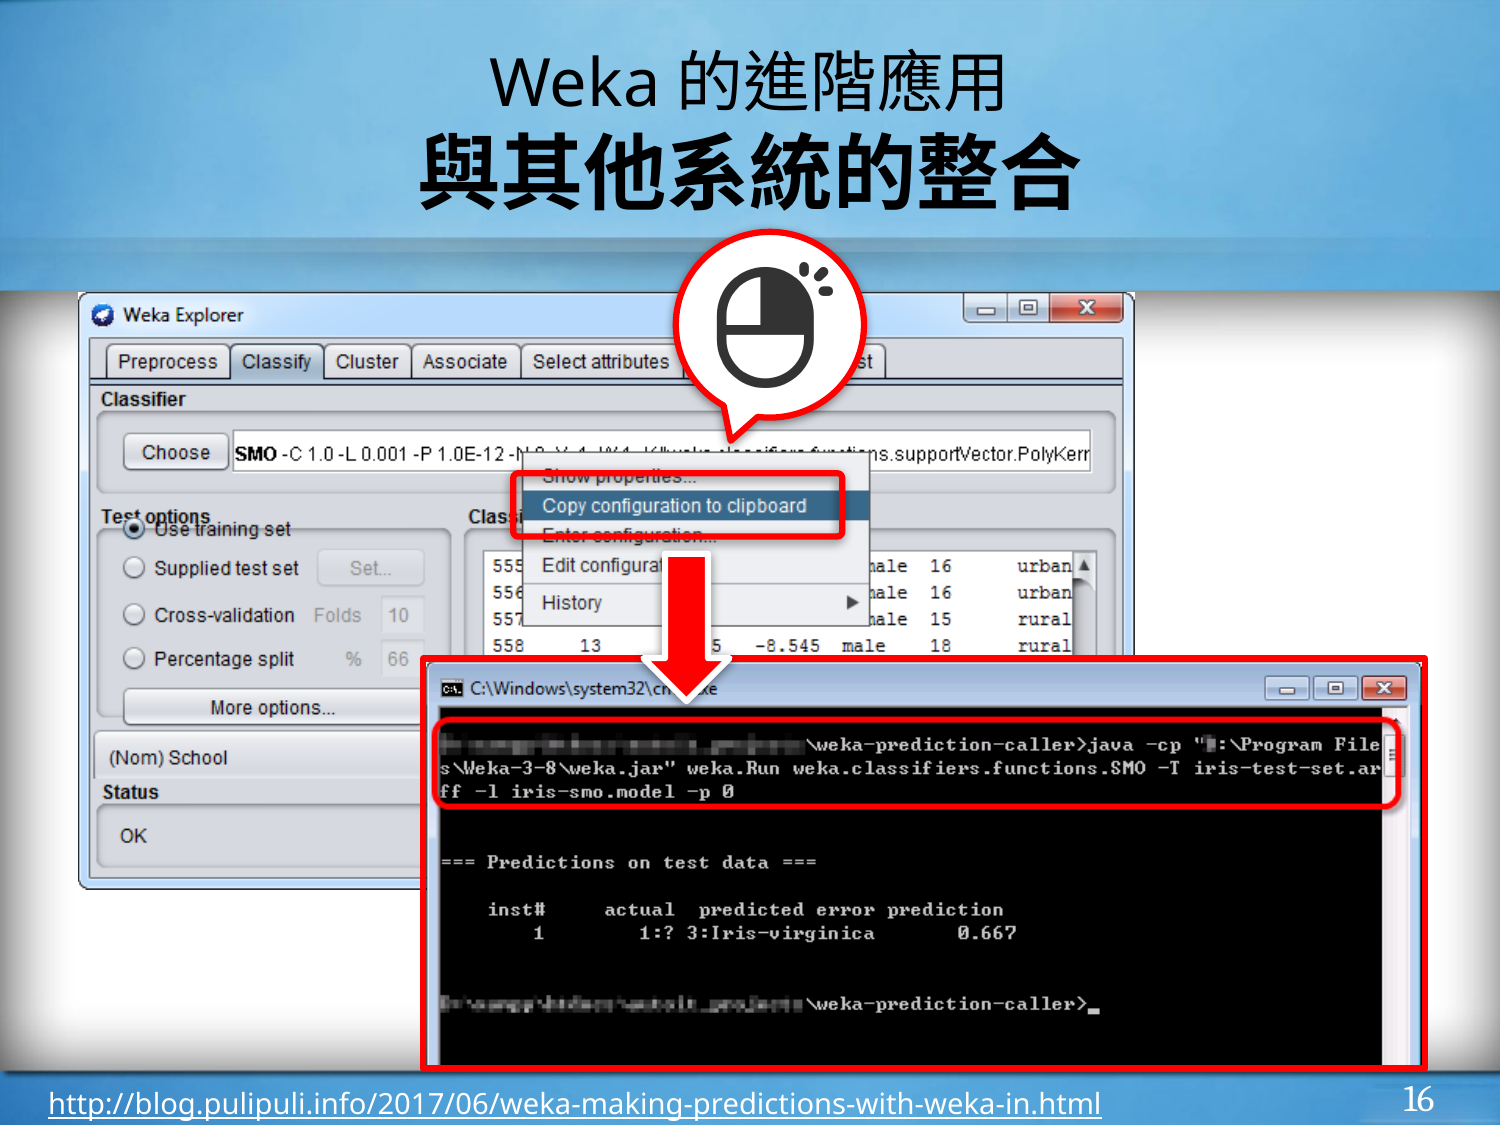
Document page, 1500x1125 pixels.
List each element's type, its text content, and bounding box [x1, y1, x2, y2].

slide_number ‹#› [1350, 1074, 1488, 1118]
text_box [675, 231, 865, 418]
subtitle http://blog.pulipuli.info/2017/06/weka-making-predictions-with-weka-in.html [3, 1080, 1348, 1125]
title Weka的進階應用 與其他系統的整合 [78, 27, 1422, 232]
picture [0, 0, 1500, 1125]
